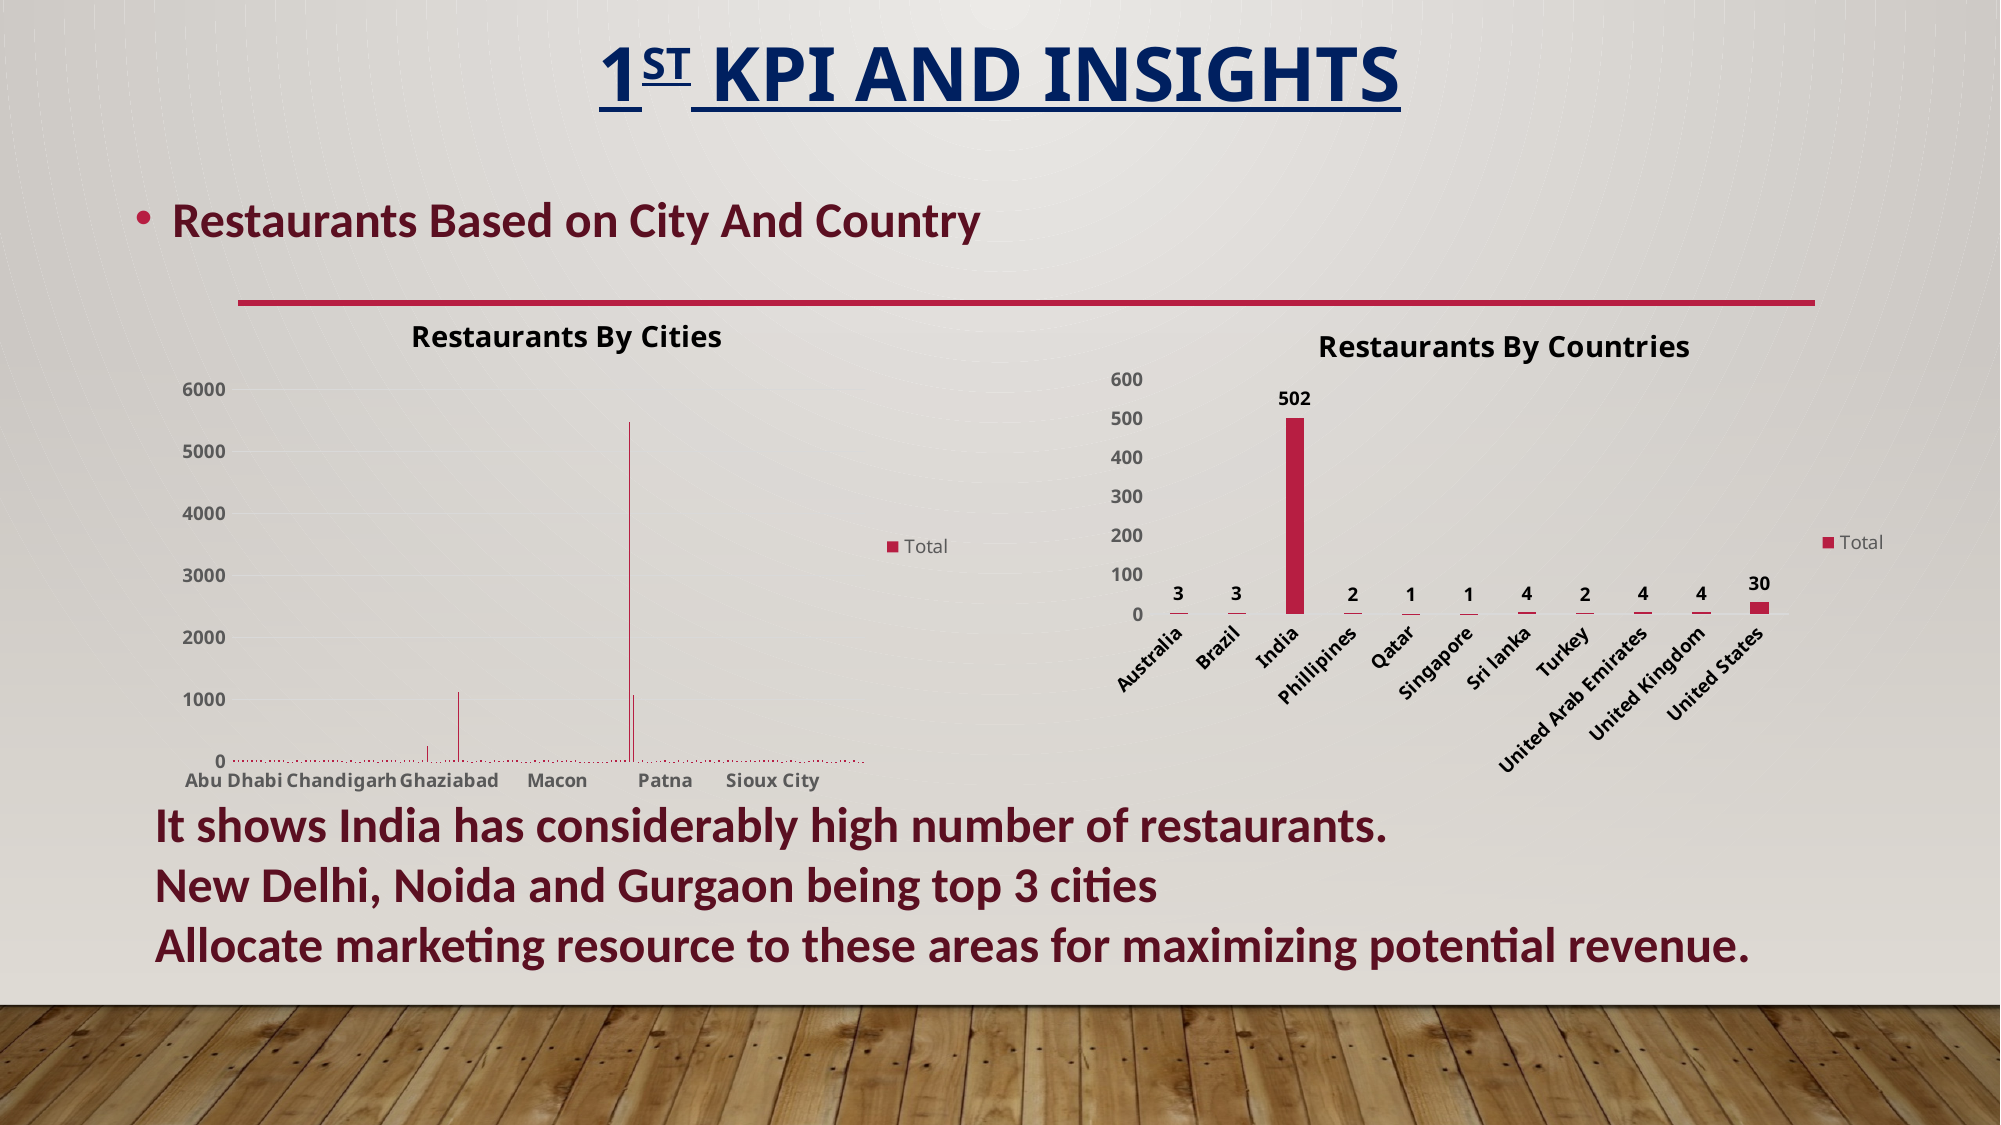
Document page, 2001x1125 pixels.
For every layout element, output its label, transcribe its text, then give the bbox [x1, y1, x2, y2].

picture [0, 1005, 2000, 1125]
list Restaurants Based on City And Country [119, 167, 1845, 1058]
chart [1074, 300, 1903, 785]
title 1st KPI And Insights [137, 28, 1863, 168]
chart [165, 289, 967, 805]
text_box It shows India has considerably high number of restaurants. New Delhi, Noida and Gurgaon being top 3 cities Allocate marketing resource to these areas for maximizing potential revenue. [140, 784, 1825, 980]
